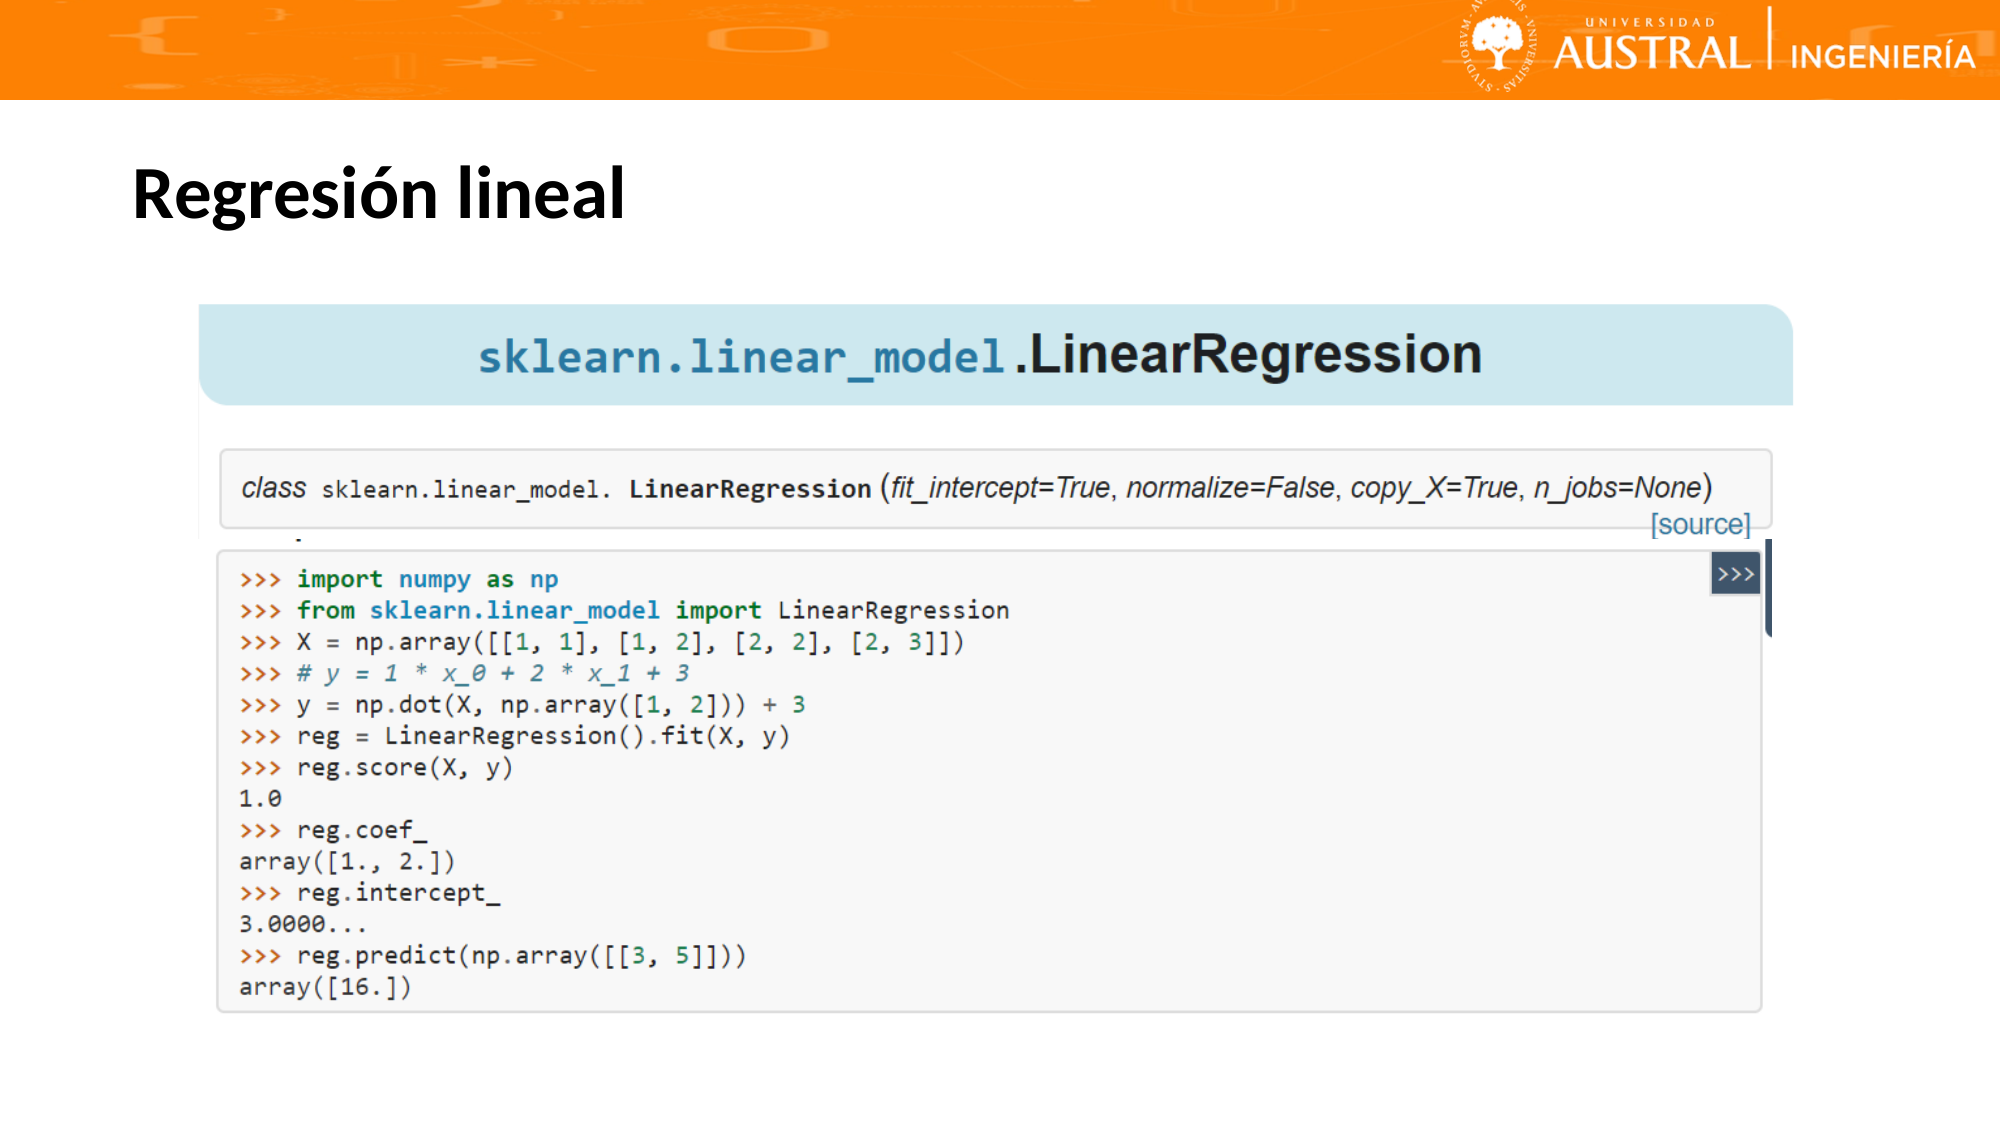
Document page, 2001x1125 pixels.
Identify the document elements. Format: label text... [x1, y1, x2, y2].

picture [198, 293, 1802, 1029]
text_box Regresión lineal [118, 136, 643, 242]
picture [0, 0, 2000, 101]
